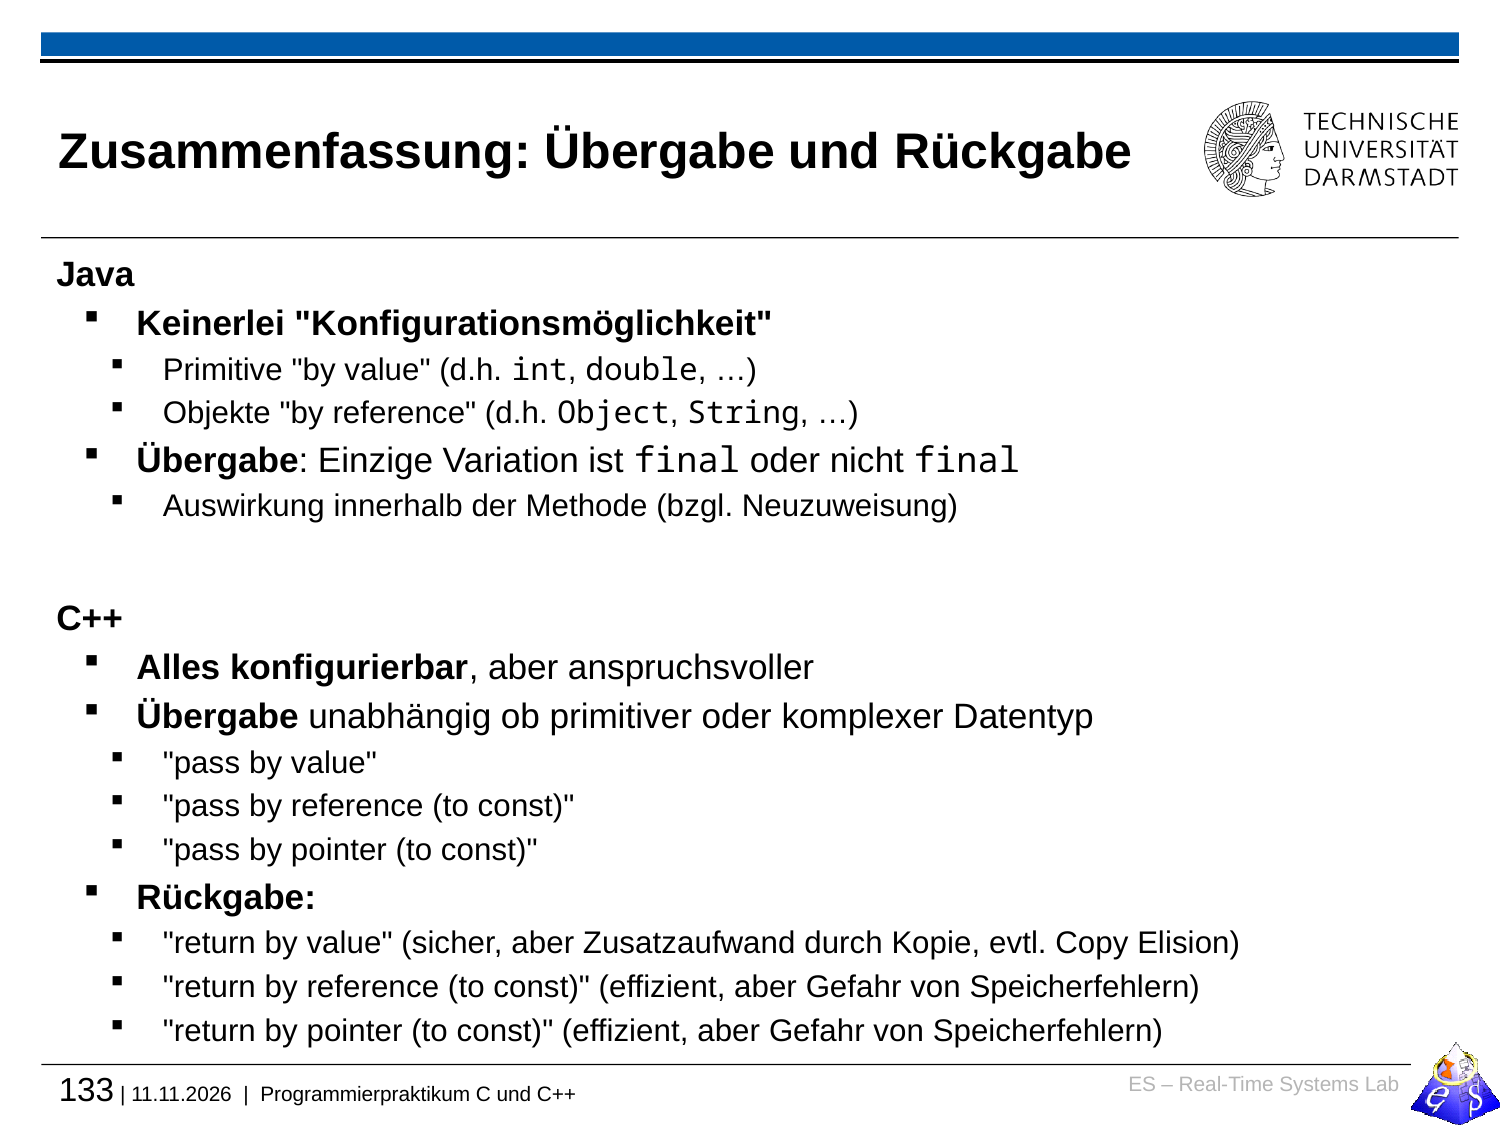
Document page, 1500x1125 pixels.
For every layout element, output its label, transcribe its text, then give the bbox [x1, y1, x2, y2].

picture [1411, 1041, 1500, 1125]
title Zusammenfassung: Übergabe und Rückgabe [58, 80, 1187, 218]
list Java Keinerlei "Konfigurationsmöglichkeit" Primitive "by value" (d.h. int, double, …) Objekte "by reference" (d.h. Object, String, …) Übergabe: Einzige Variation ist final oder nicht final Auswirkung innerhalb der Methode (bzgl. Neuzuweisung) C++ Alles konfigurierbar, aber anspruchsvoller Übergabe unabhängig ob primitiver oder komplexer Datentyp "pass by value" "pass by reference (to const)" "pass by pointer (to const)" Rückgabe: "return by value" (sicher, aber Zusatzaufwand durch Kopie, evtl. Copy Elision) "return by reference (to const)" (effizient, aber Gefahr von Speicherfehlern) "return by pointer (to const)" (effizient, aber Gefahr von Speicherfehlern) [41, 243, 1459, 1059]
picture [1187, 84, 1483, 214]
